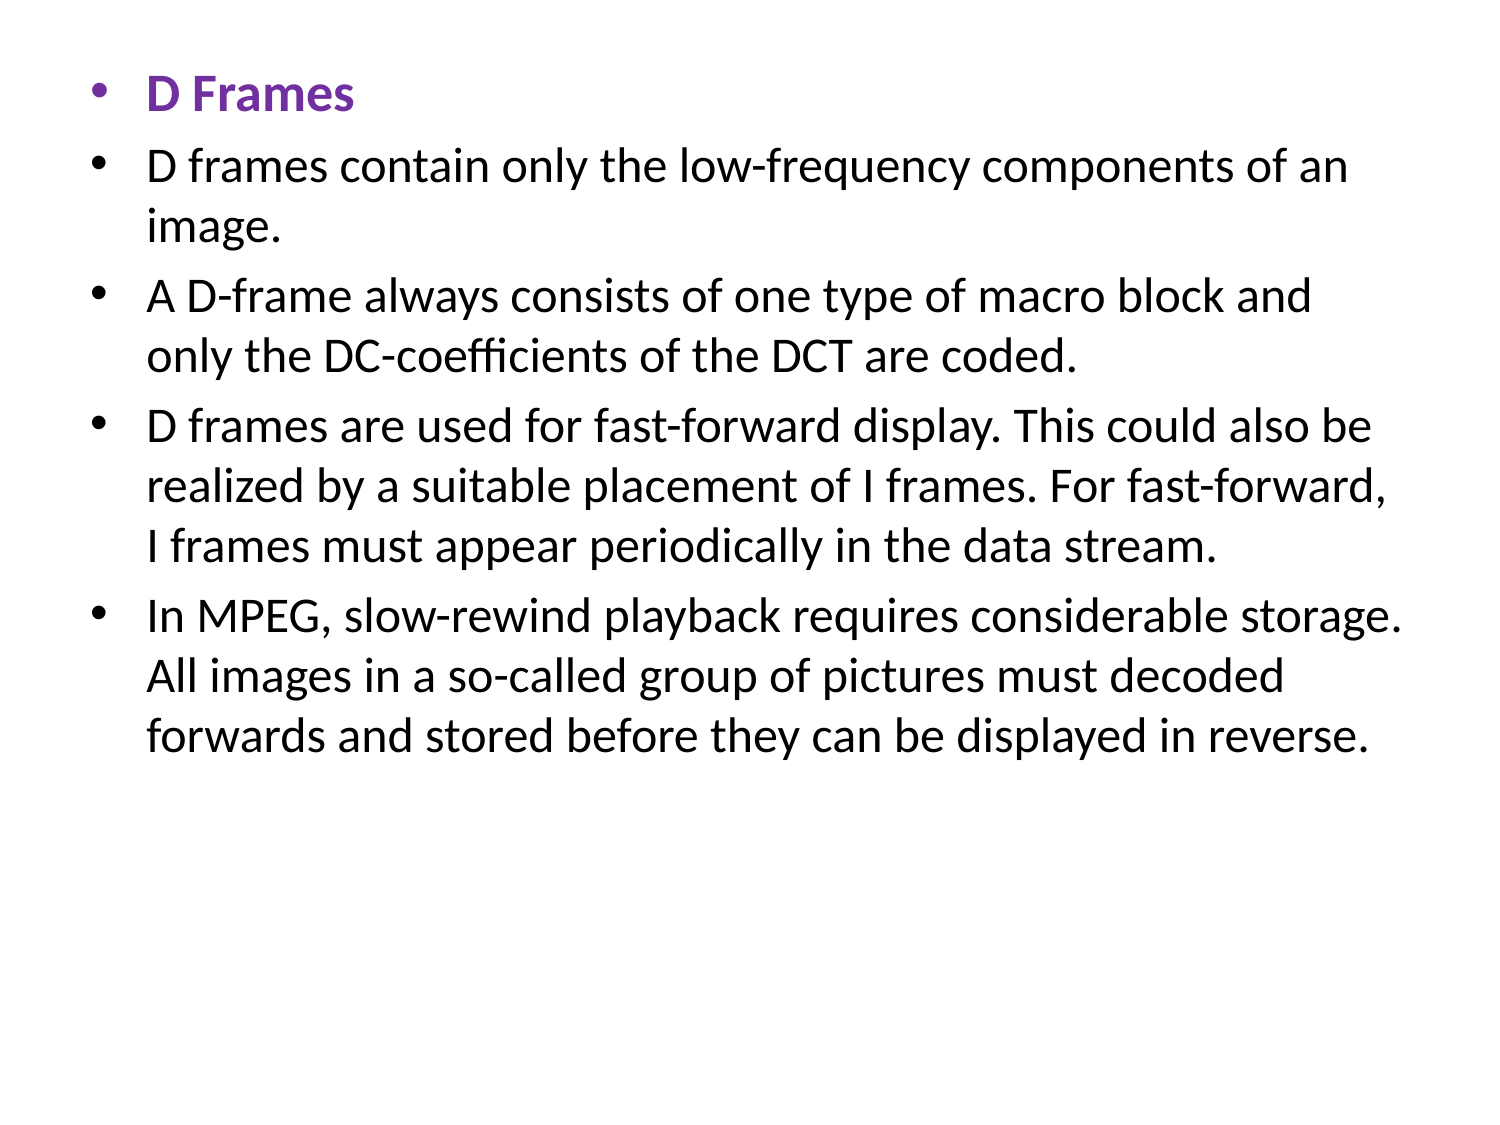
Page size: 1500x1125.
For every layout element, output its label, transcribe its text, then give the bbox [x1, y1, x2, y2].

list D Frames D frames contain only the low-frequency components of an image. A D-frame always consists of one type of macro block and only the DC-coefficients of the DCT are coded. D frames are used for fast-forward display. This could also be realized by a suitable placement of I frames. For fast-forward, I frames must appear periodically in the data stream. In MPEG, slow-rewind playback requires considerable storage. All images in a so-called group of pictures must decoded forwards and stored before they can be displayed in reverse. [75, 50, 1425, 1088]
